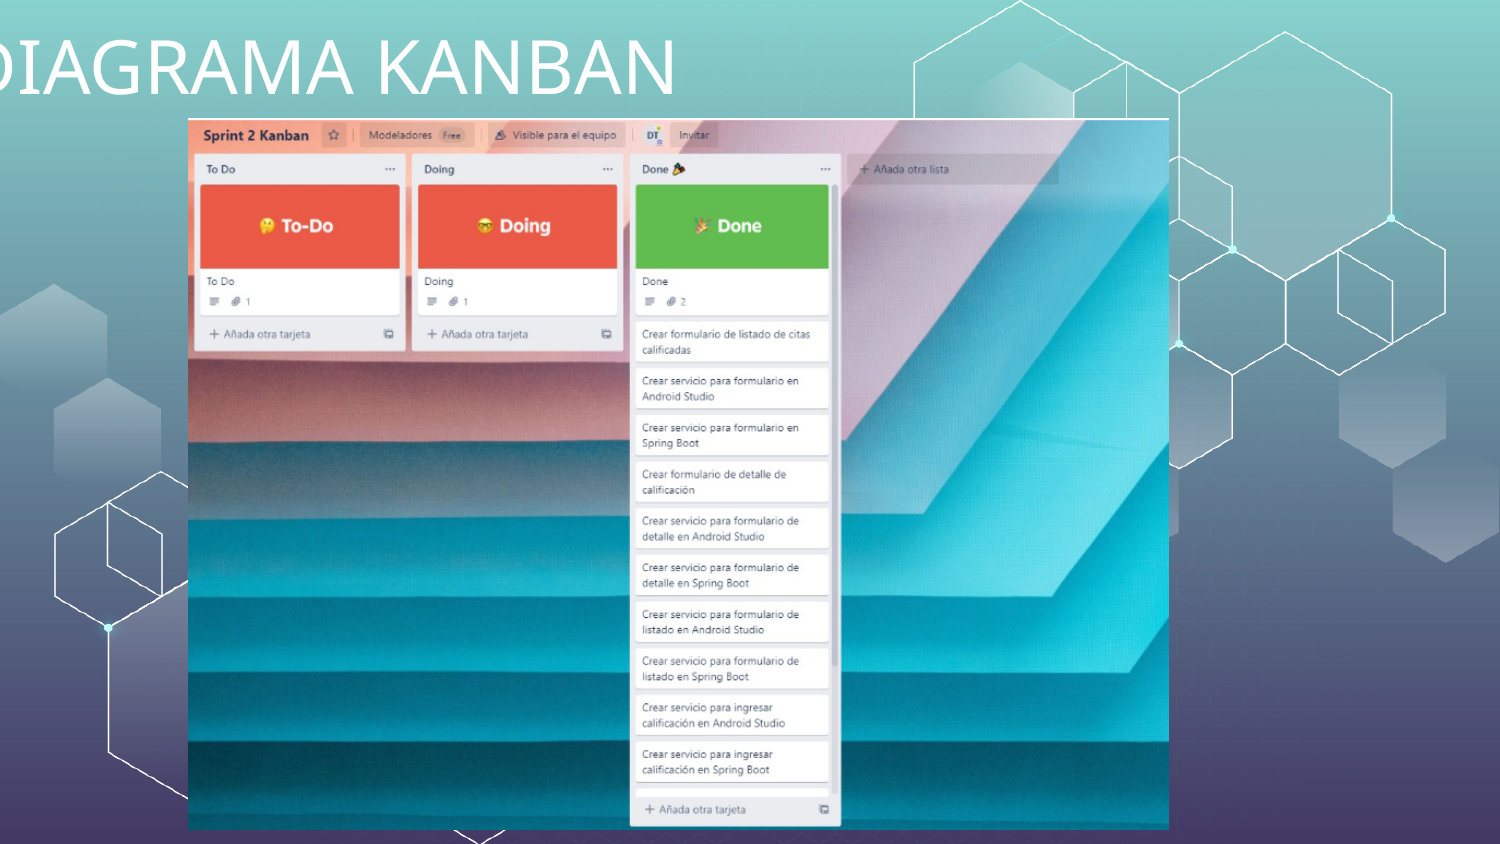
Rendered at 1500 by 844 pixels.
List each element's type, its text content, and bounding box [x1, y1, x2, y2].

title DIAGRAMA KANBAN [0, 14, 868, 125]
picture [0, 0, 1499, 844]
